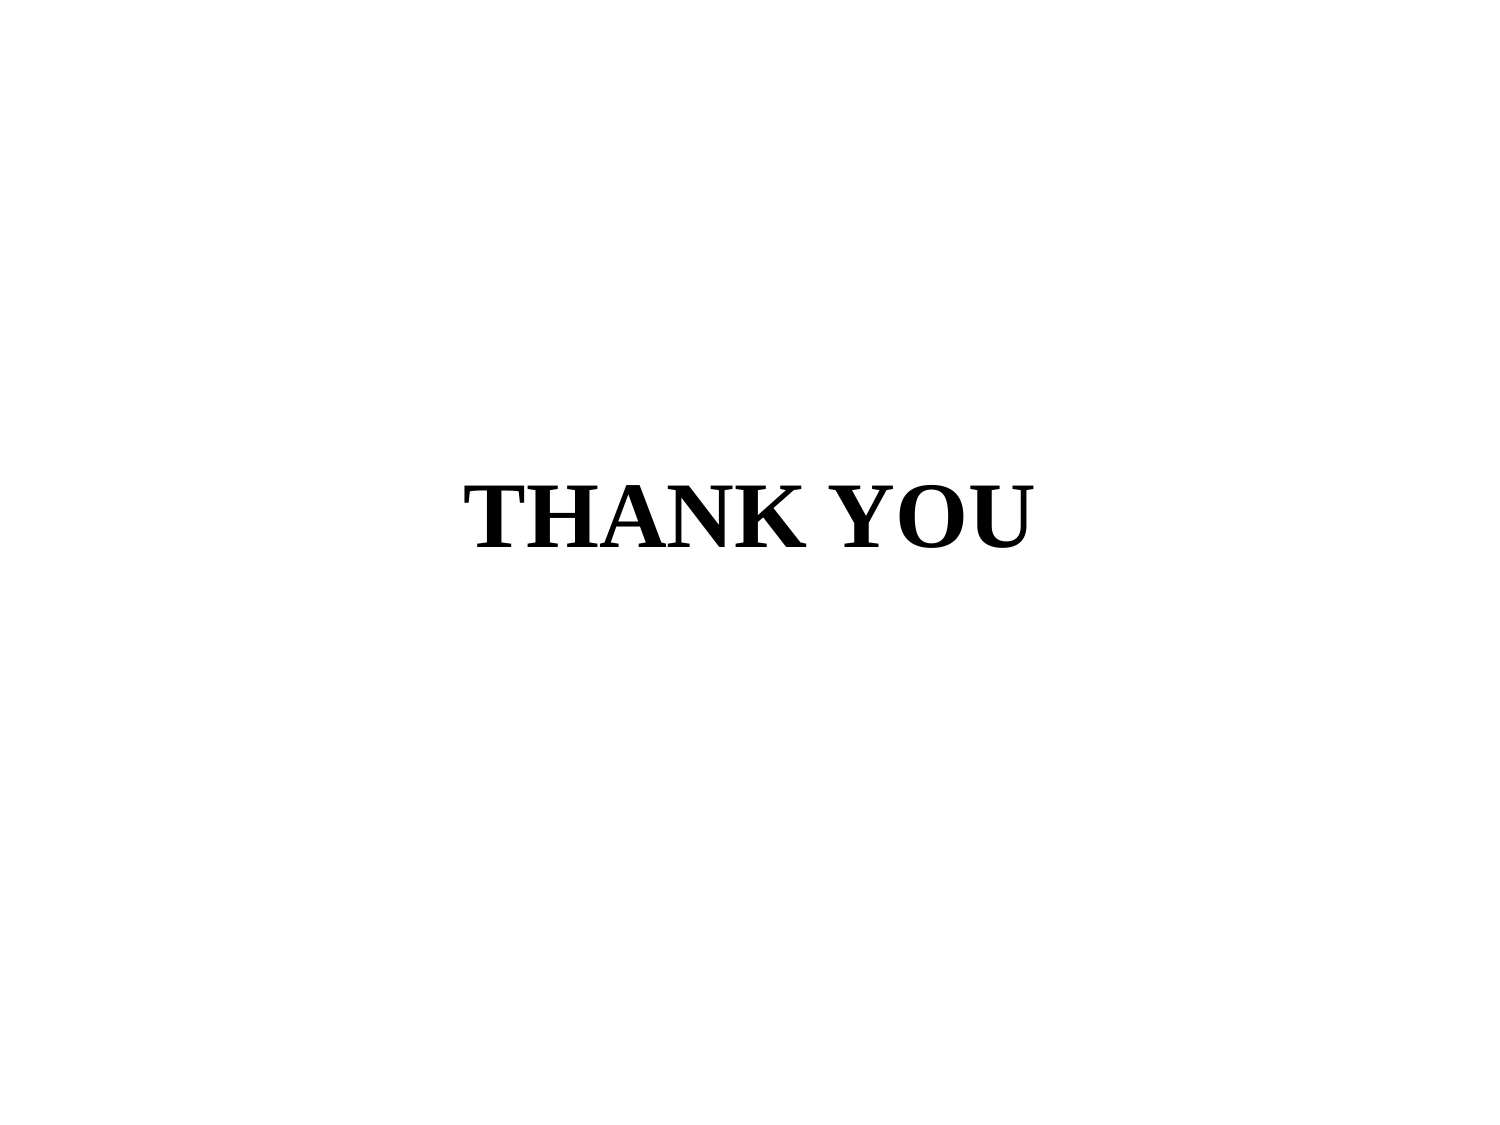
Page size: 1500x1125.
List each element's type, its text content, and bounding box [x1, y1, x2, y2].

title THANK YOU [187, 184, 1313, 576]
